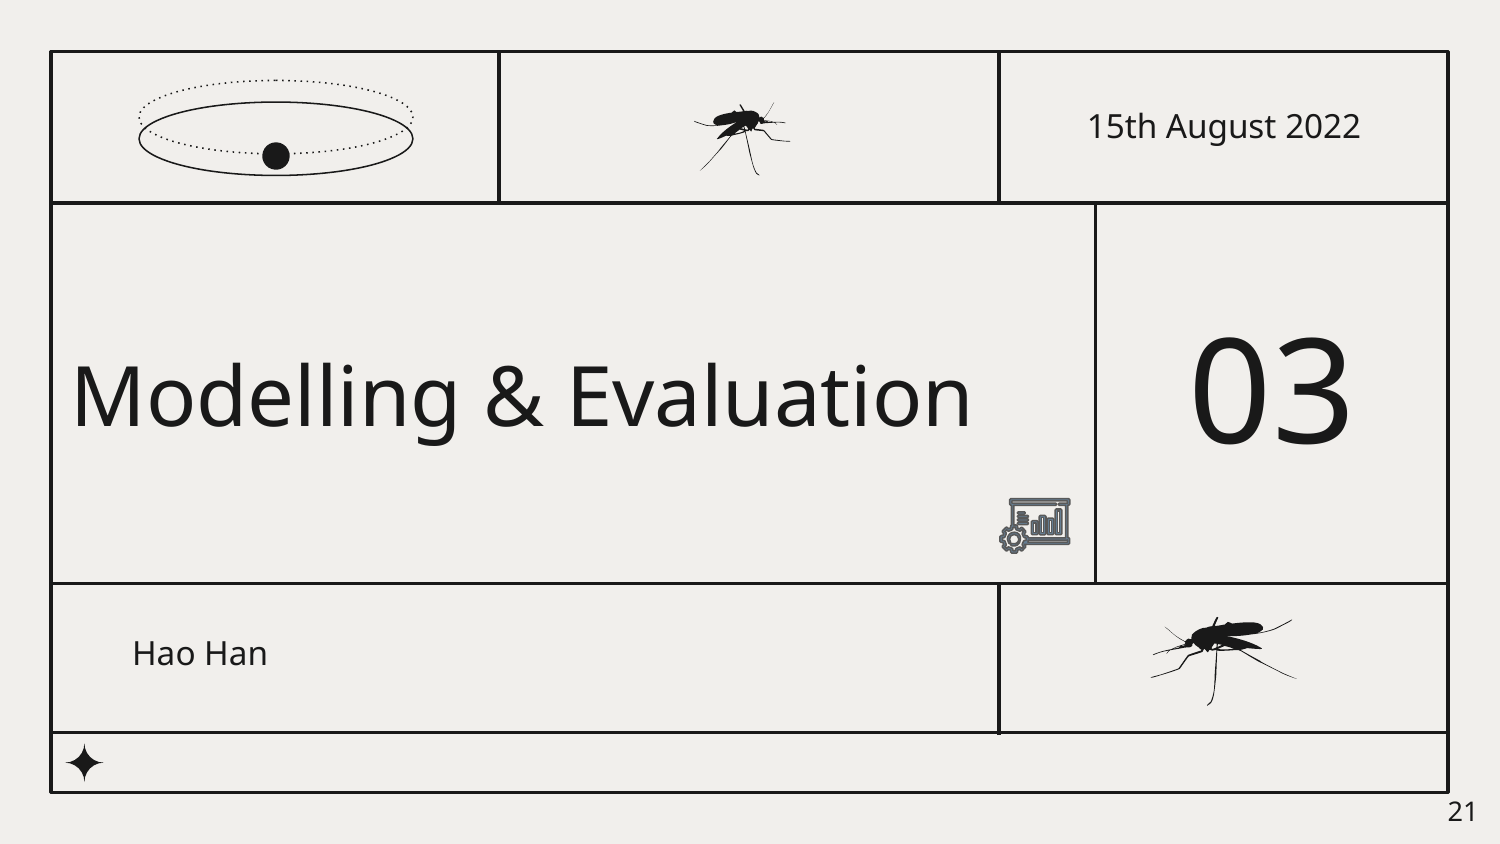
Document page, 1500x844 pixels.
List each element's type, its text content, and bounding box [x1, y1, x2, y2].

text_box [999, 498, 1071, 554]
text_box [139, 80, 413, 154]
subtitle Hao Han [117, 616, 999, 675]
text_box [1150, 616, 1297, 706]
text_box [694, 102, 791, 176]
title 03 [1095, 261, 1449, 509]
slide_number ‹#› [1403, 779, 1494, 844]
subtitle 15th August 2022 [999, 97, 1449, 154]
title Modelling & Evaluation [55, 317, 1095, 468]
text_box [262, 142, 290, 170]
text_box [139, 128, 413, 176]
